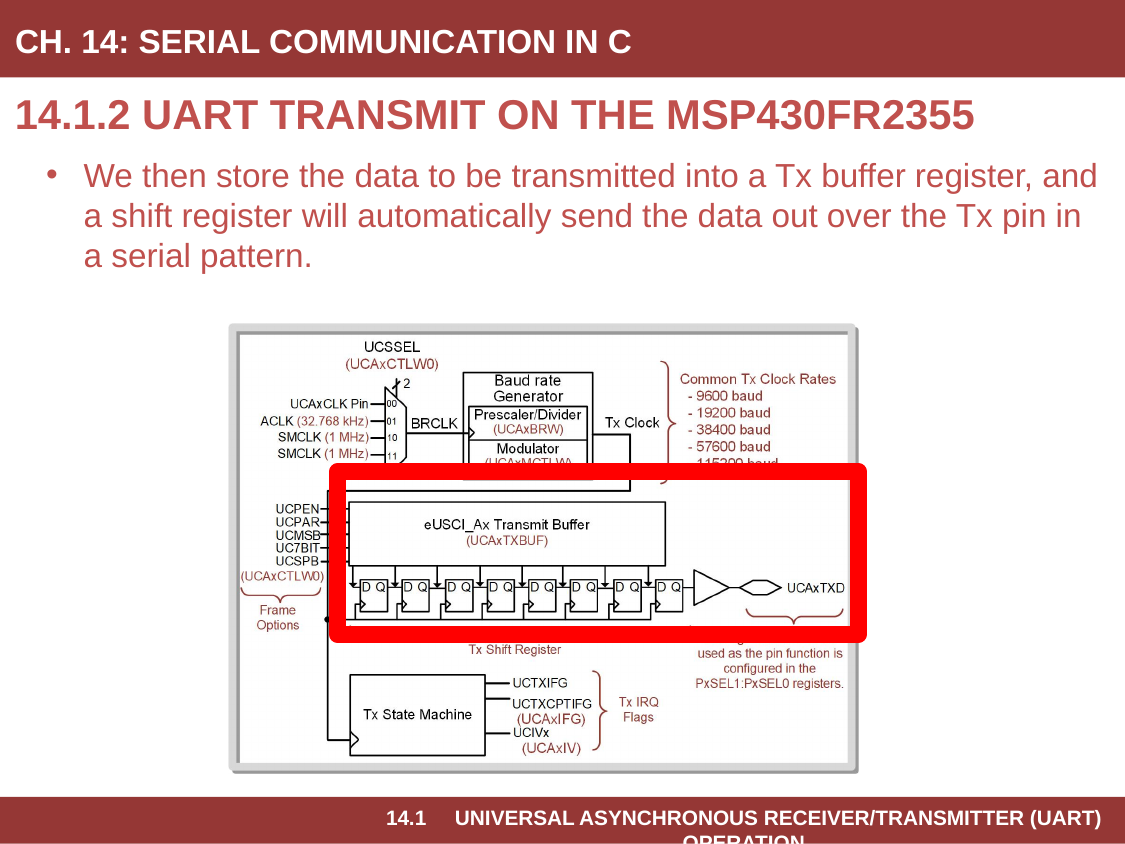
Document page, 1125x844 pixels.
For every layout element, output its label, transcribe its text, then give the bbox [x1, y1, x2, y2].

picture [228, 323, 859, 774]
text_box [0, 795, 1125, 844]
text_box We then store the data to be transmitted into a Tx buffer register, and a shift register will automatically send the data out over the Tx pin in a serial pattern. [31, 146, 1125, 620]
title Ch. 14: Serial Communication in C [0, 1, 1125, 78]
text_box 14.1.2 UART Transmit on the MSP430FR2355 [0, 80, 1088, 146]
subtitle 14.1 Universal Asynchronous Receiver/Transmitter (UART) Operation [362, 796, 1125, 844]
